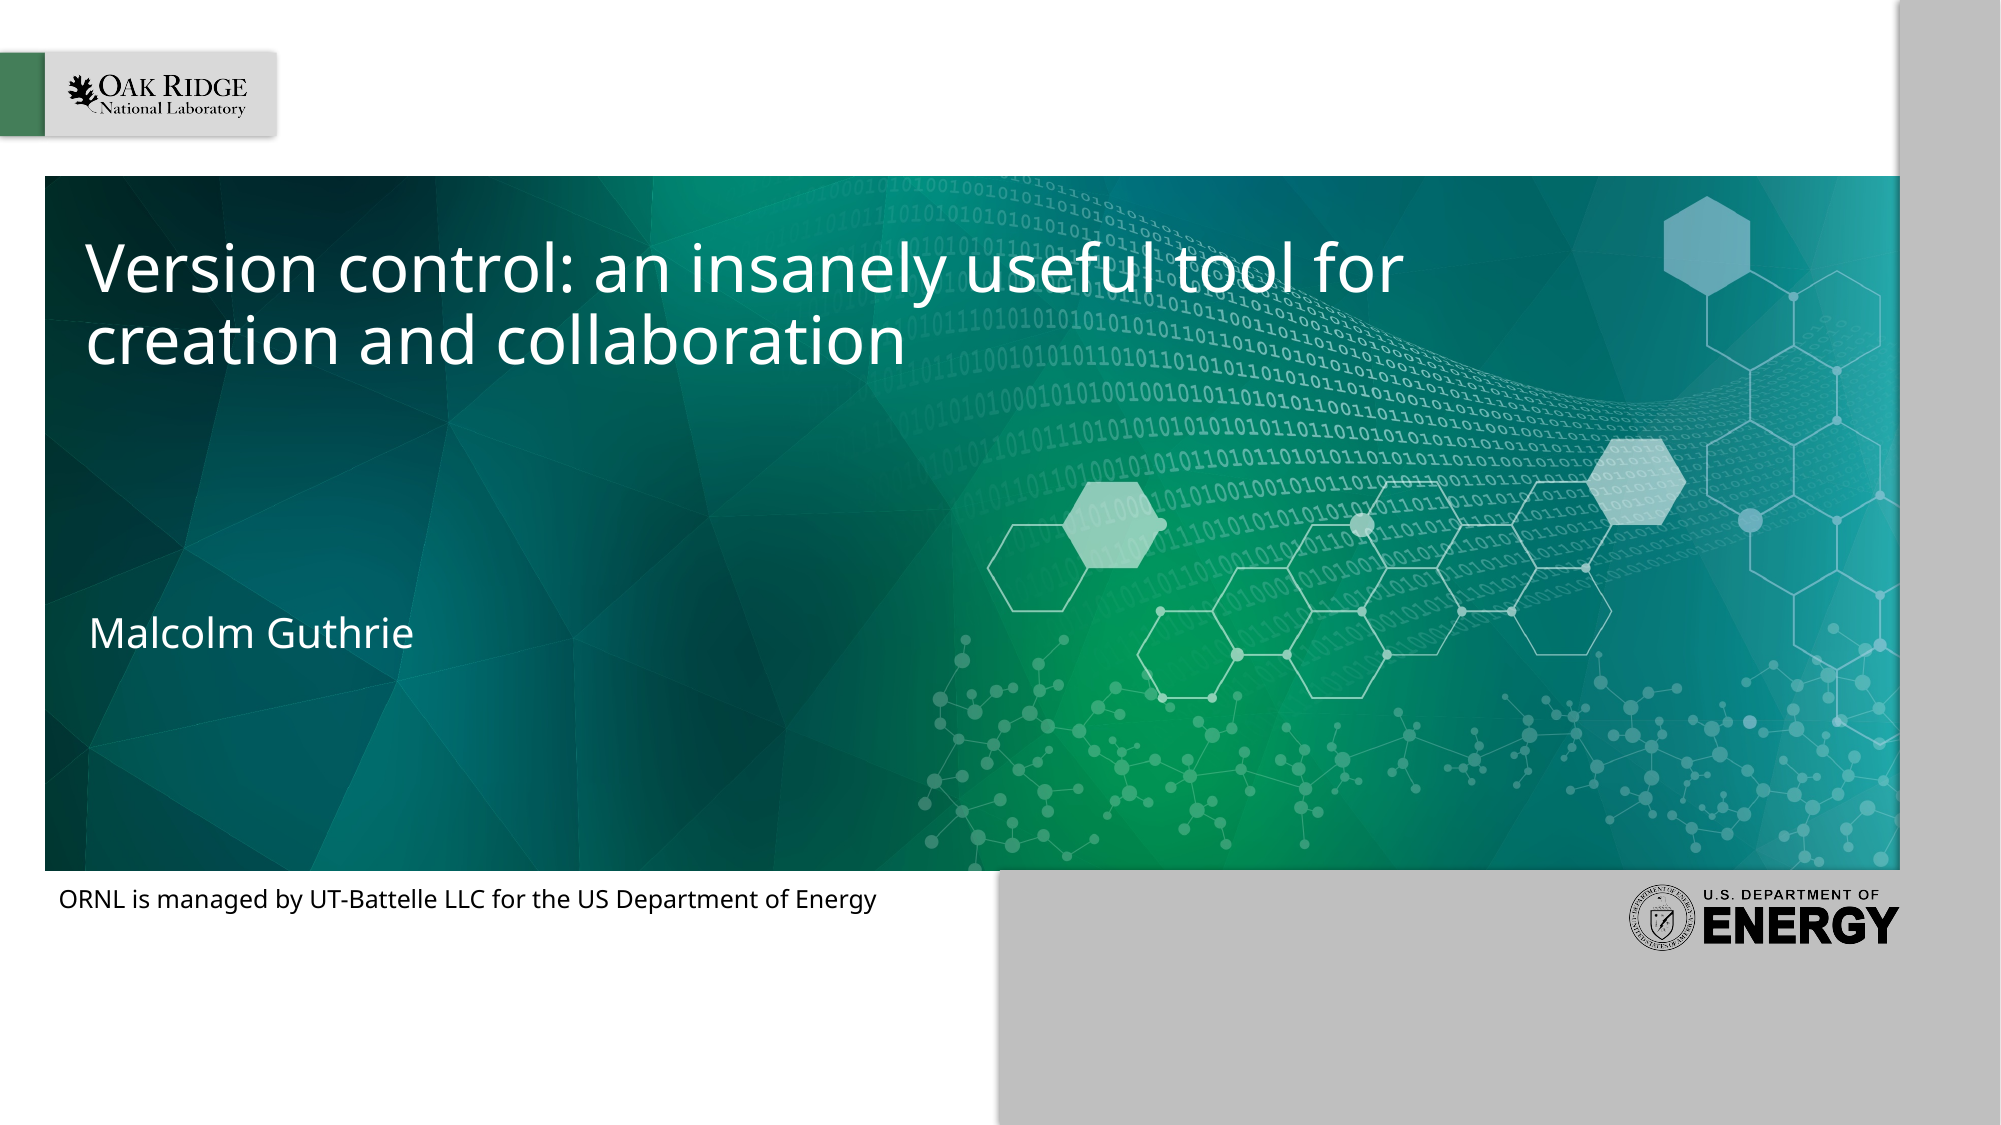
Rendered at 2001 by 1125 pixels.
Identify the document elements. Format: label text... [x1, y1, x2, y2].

picture [67, 74, 247, 118]
title Version control: an insanely useful tool for creation and collaboration [70, 227, 1495, 389]
picture [1629, 884, 1900, 951]
subtitle Malcolm Guthrie [73, 604, 967, 828]
picture [45, 176, 1899, 871]
